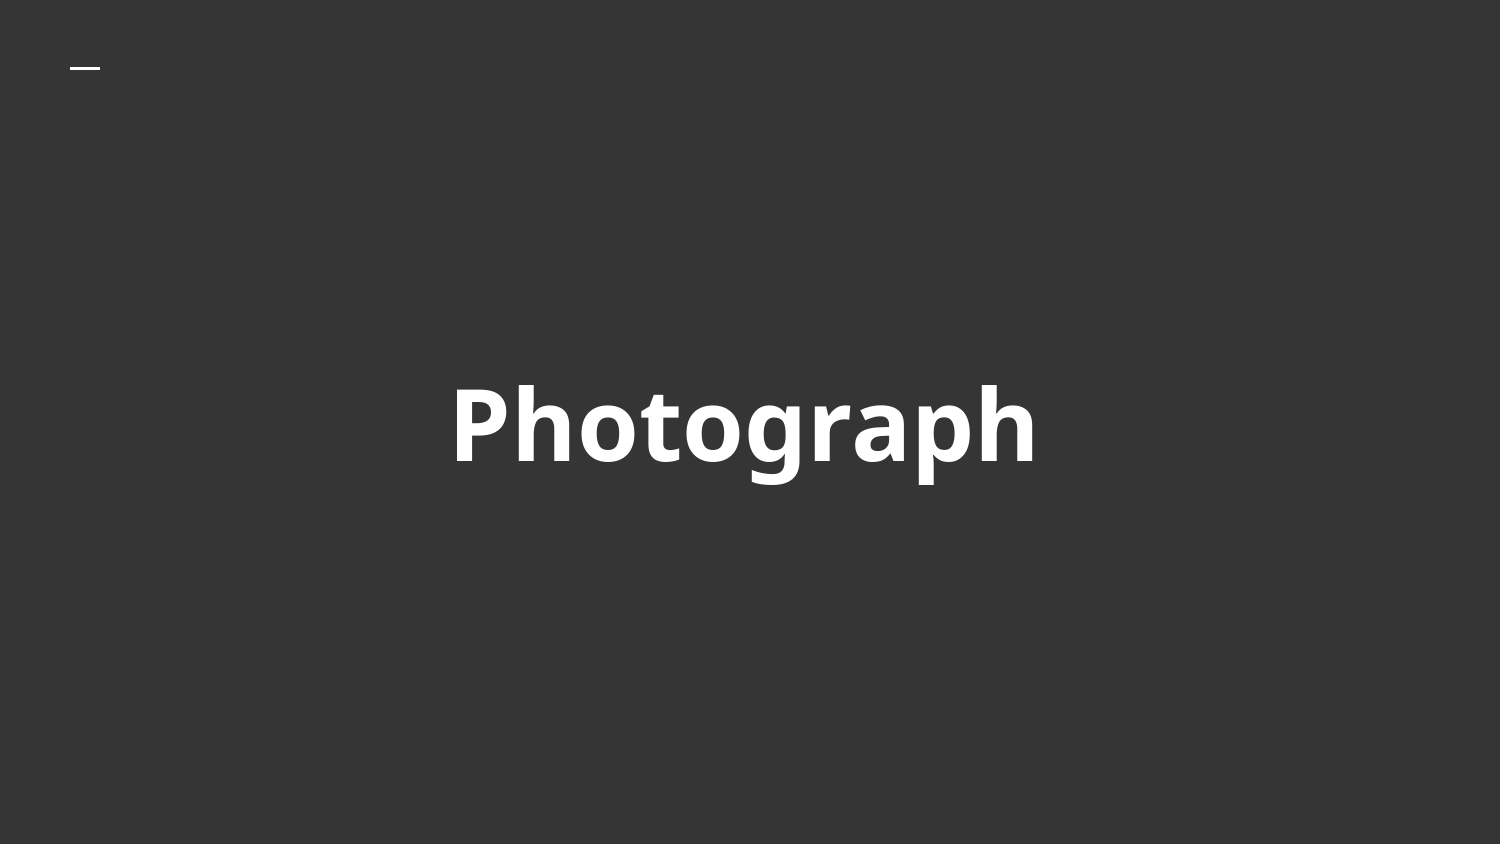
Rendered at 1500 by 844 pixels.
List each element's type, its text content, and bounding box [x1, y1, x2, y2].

title Photograph [42, 324, 1448, 519]
